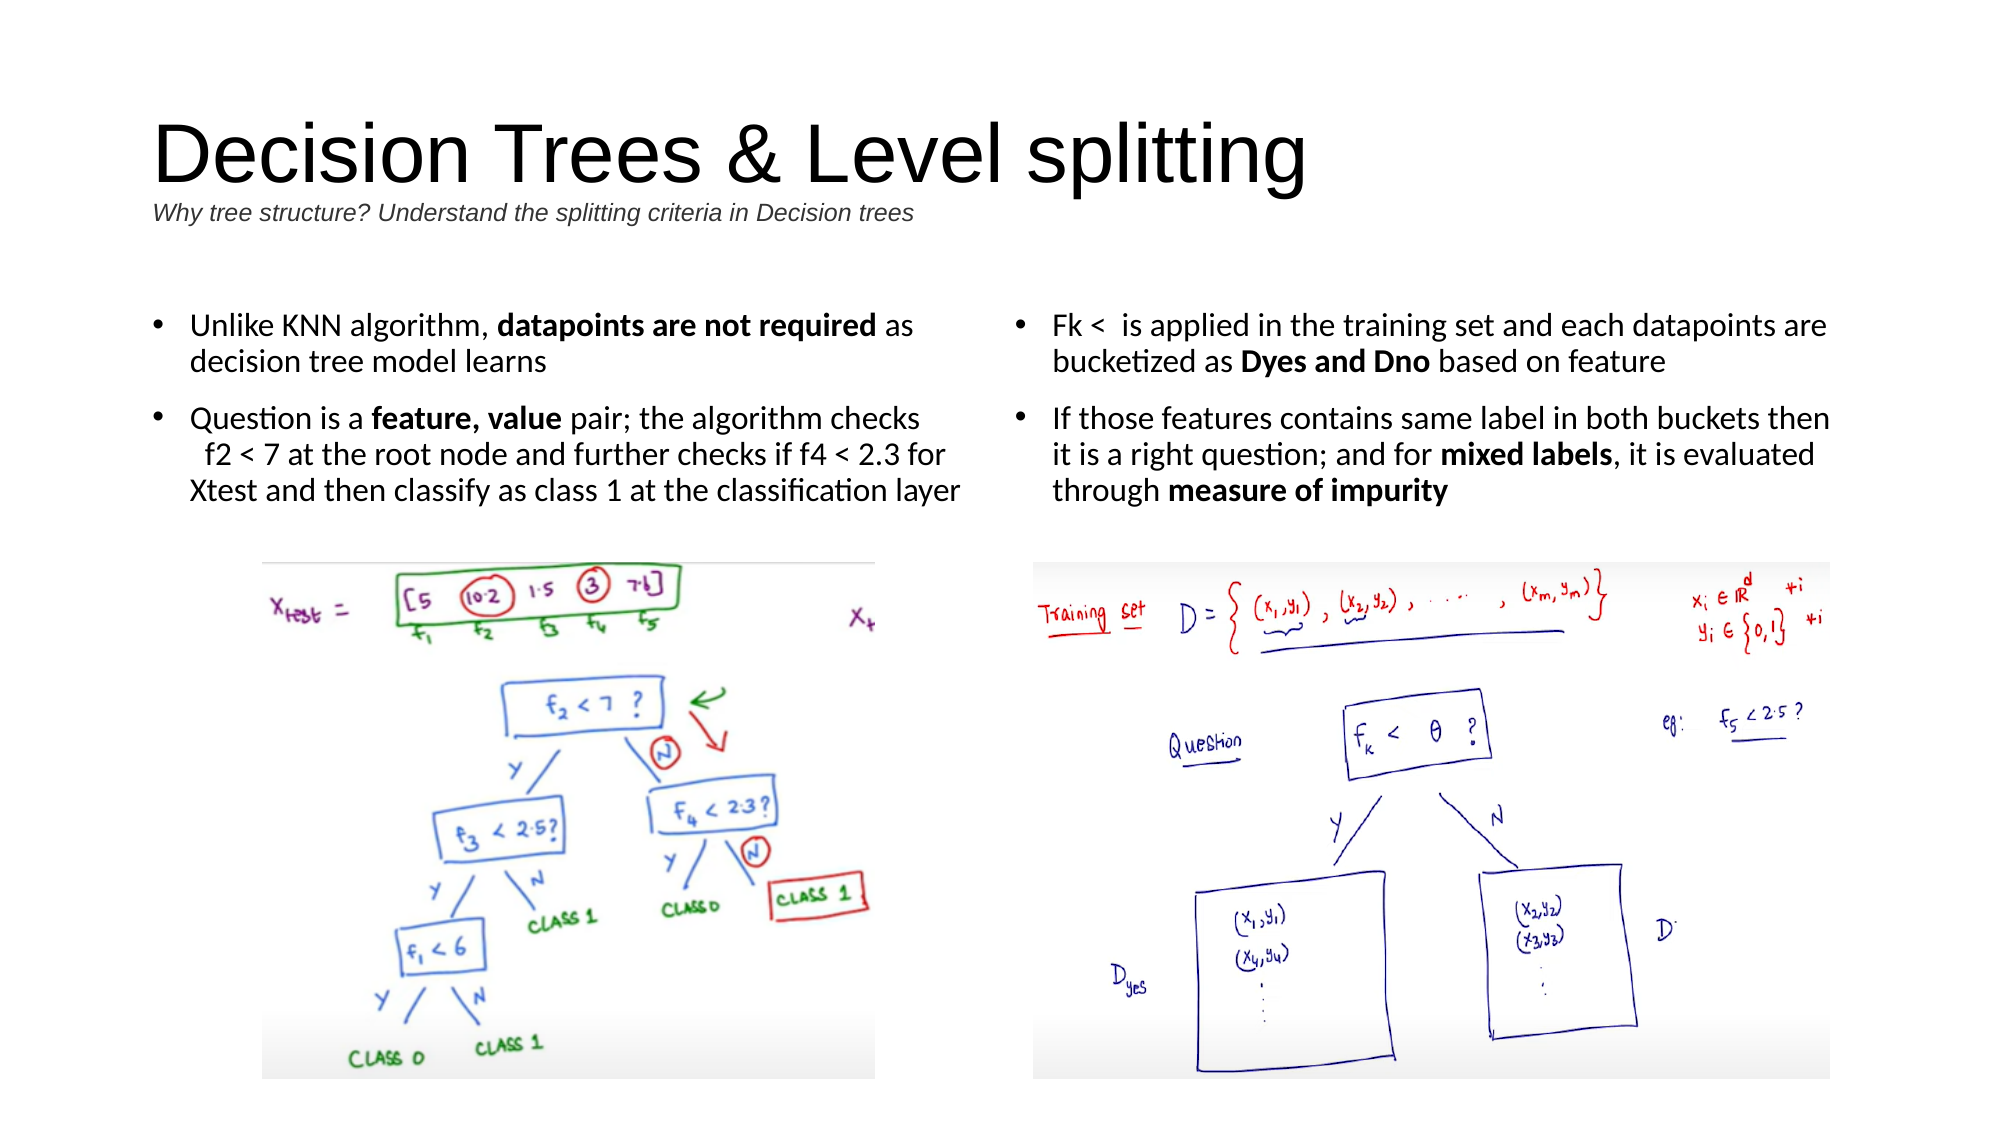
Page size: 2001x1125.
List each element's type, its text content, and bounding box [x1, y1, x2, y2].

title Decision Trees & Level splitting Why tree structure? Understand the splitting criteria in Decision trees [137, 59, 1863, 278]
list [262, 562, 875, 1079]
list Unlike KNN algorithm, datapoints are not required as decision tree model learns Question is a feature, value pair; the algorithm checks f2 < 7 at the root node and further checks if f4 < 2.3 for Xtest and then classify as class 1 at the classification layer [137, 300, 1000, 1015]
picture [1033, 562, 1830, 1080]
